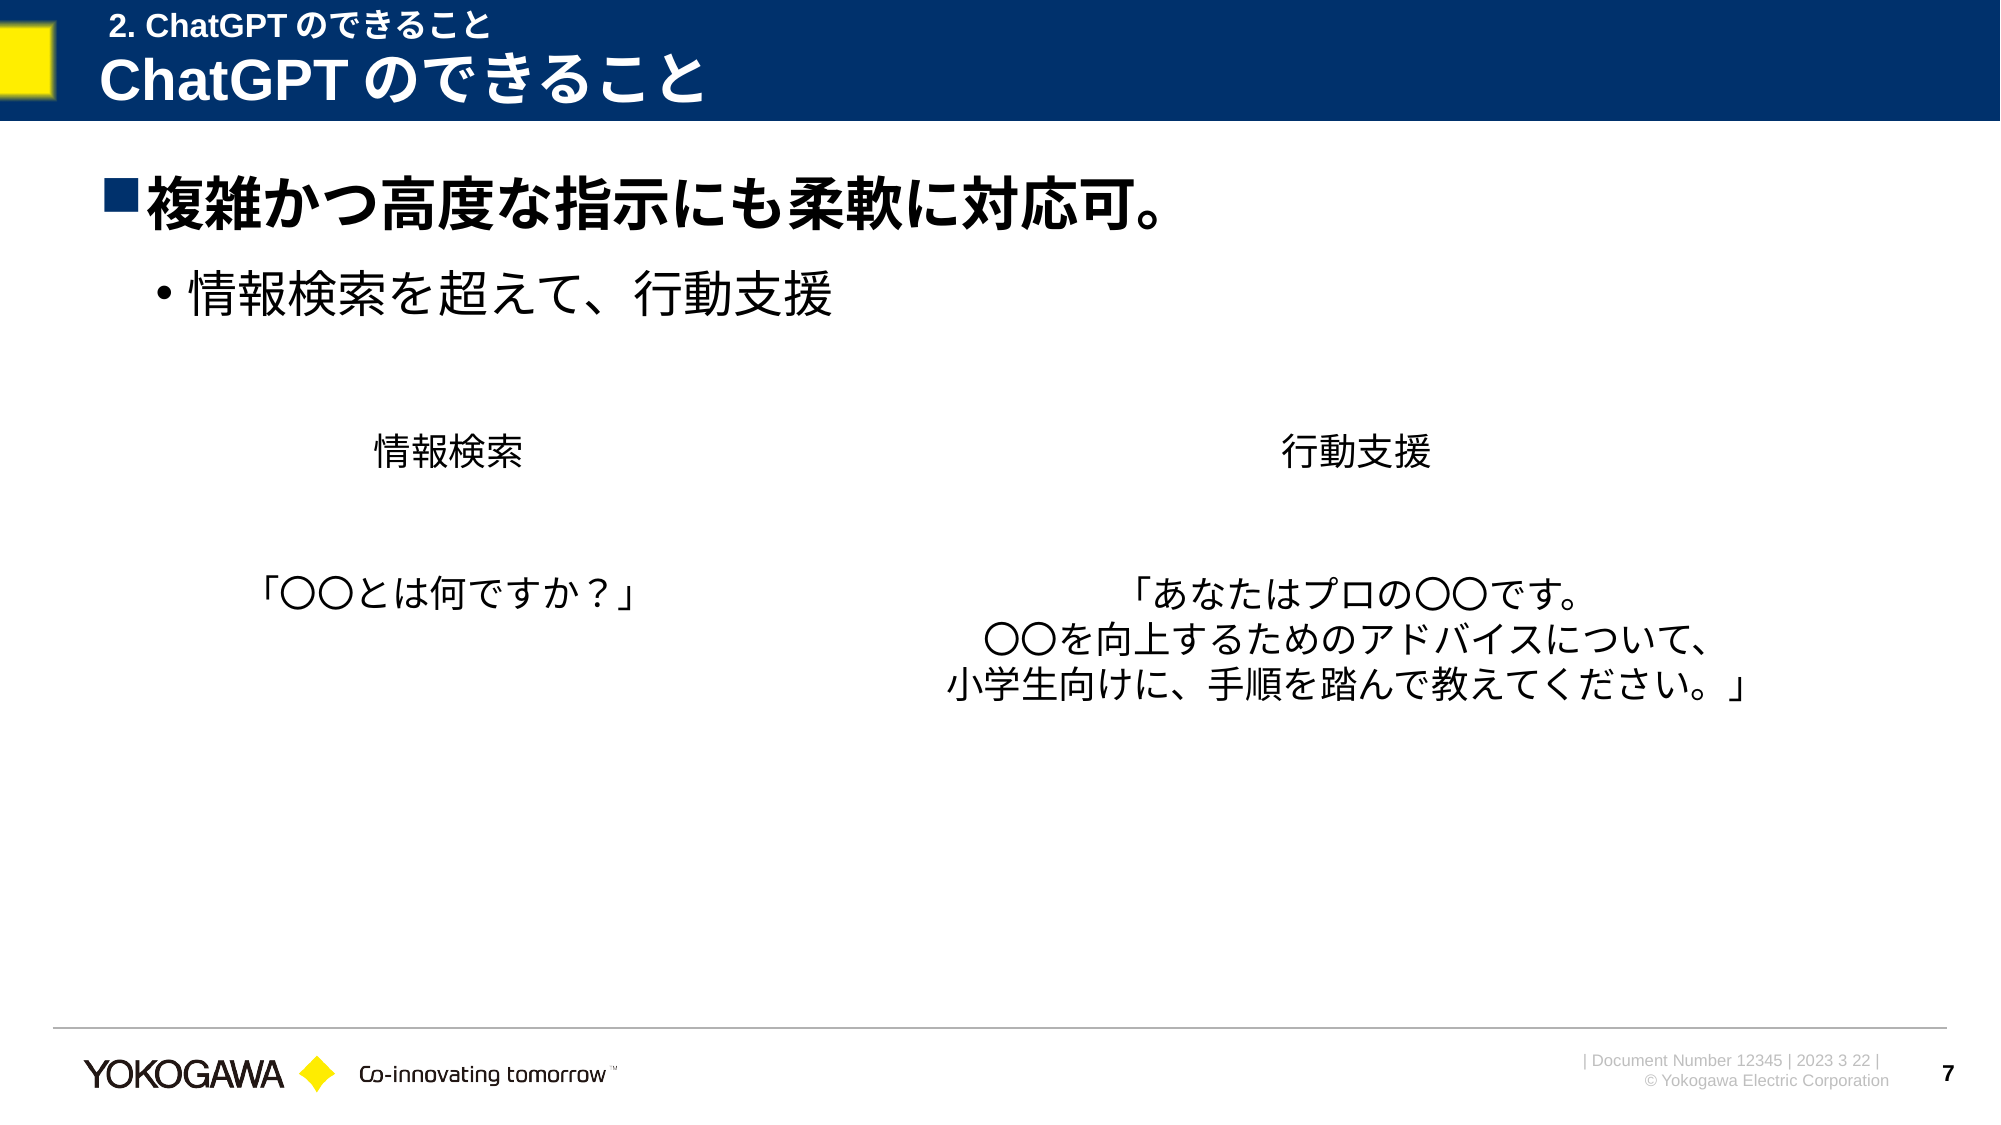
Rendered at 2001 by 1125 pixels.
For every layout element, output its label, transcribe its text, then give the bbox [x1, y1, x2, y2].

picture [0, 6, 69, 115]
text_box 情報検索 [358, 420, 539, 481]
title ChatGPTのできること [84, 39, 1955, 125]
text_box 行動支援 [1266, 420, 1447, 481]
text_box 複雑かつ高度な指示にも柔軟に対応可。 情報検索を超えて、行動支援 [84, 167, 1955, 349]
picture [83, 1055, 617, 1093]
slide_number 7 [1904, 1042, 1970, 1103]
text_box 「あなたはプロの〇〇です。 〇〇を向上するためのアドバイスについて、 小学生向けに、手順を踏んで教えてください。」 [757, 563, 1955, 714]
text_box 「〇〇とは何ですか？」 [227, 562, 670, 623]
text_box 2. ChatGPTのできること [93, 0, 559, 52]
